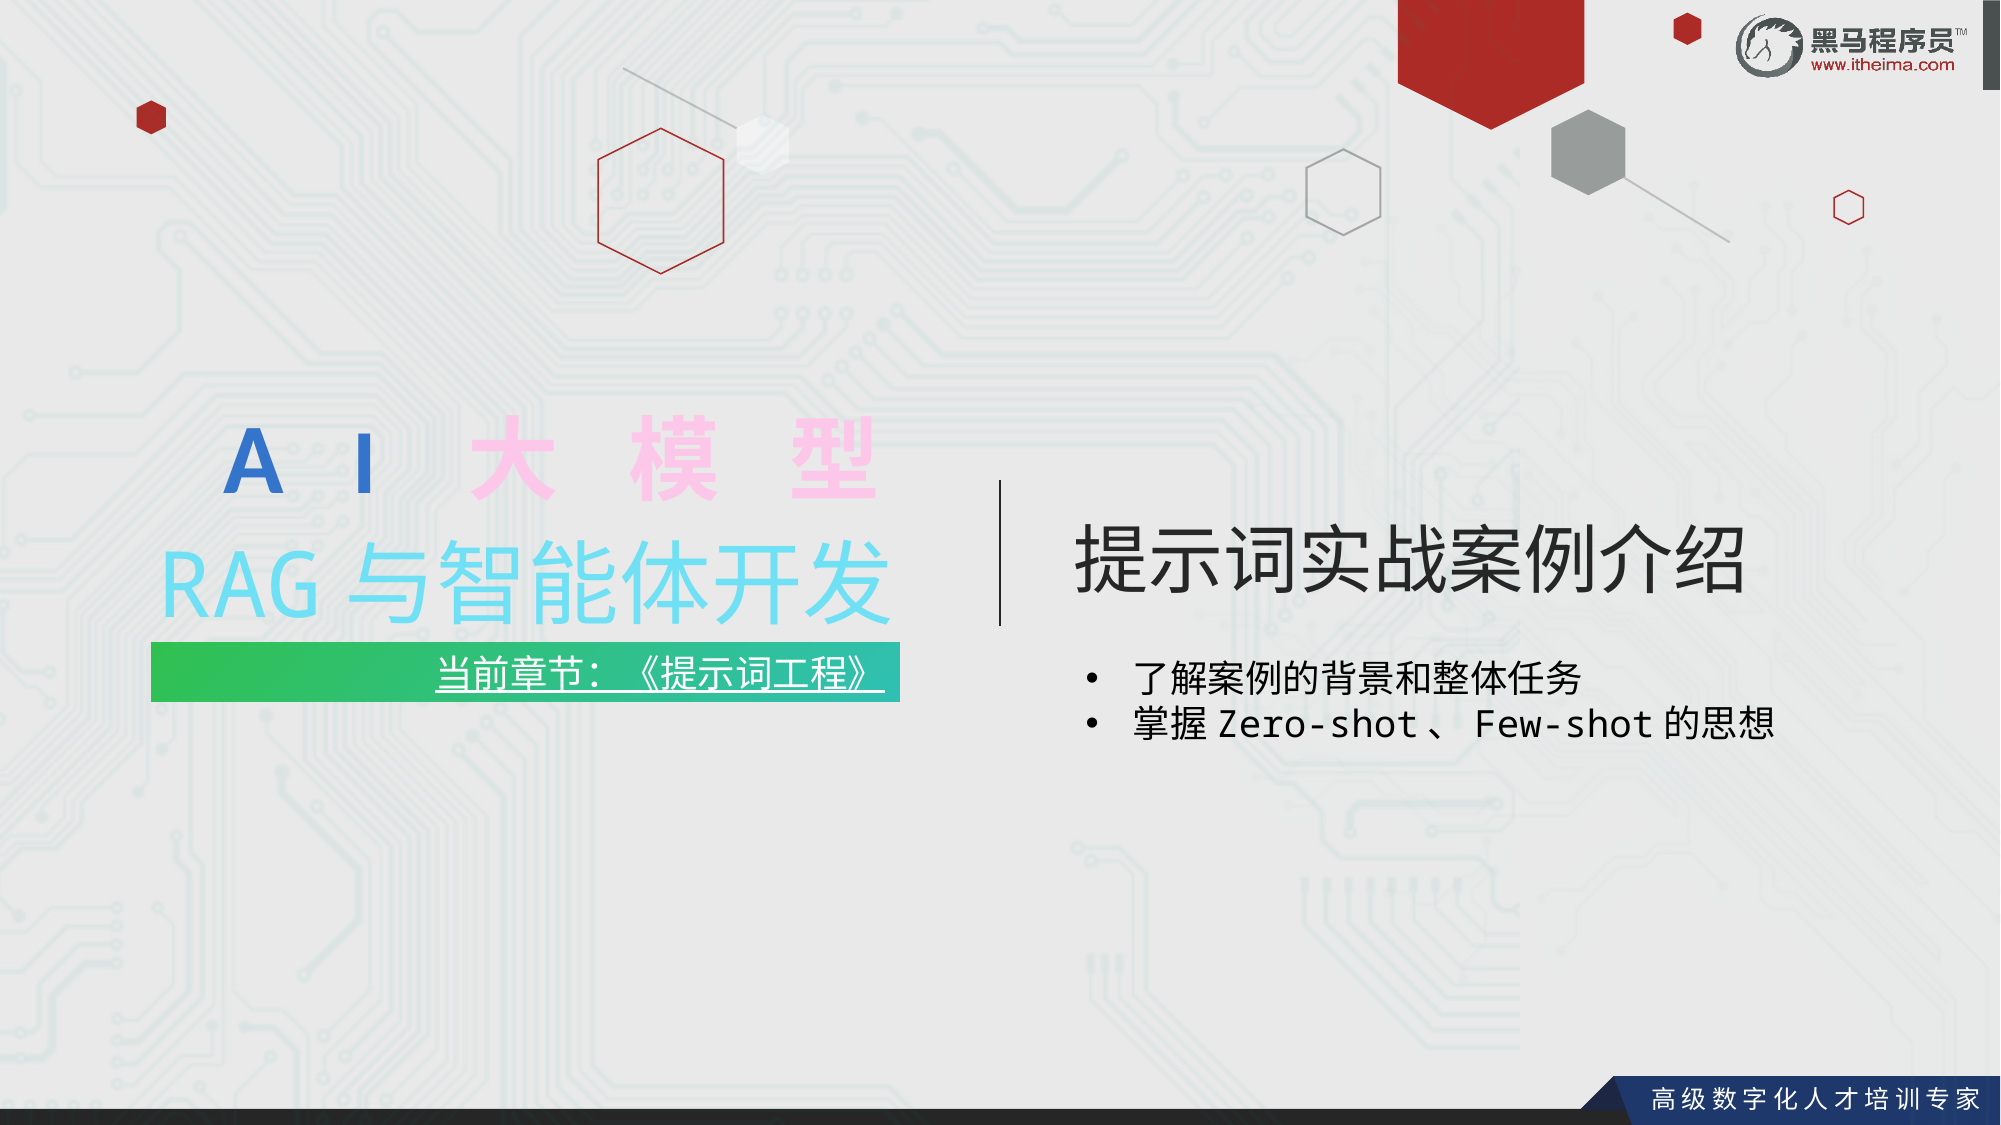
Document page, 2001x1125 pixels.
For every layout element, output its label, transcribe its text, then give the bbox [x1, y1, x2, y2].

text_box RAG与智能体开发 [66, 481, 986, 681]
text_box 当前章节：《提示词工程》 [151, 681, 900, 702]
picture [1705, 0, 1995, 109]
list 提示词实战案例介绍 [1059, 479, 1945, 648]
text_box 了解案例的背景和整体任务 掌握Zero-shot、Few-shot的思想 [1070, 647, 1833, 752]
list AI大模型 [92, 361, 1012, 562]
